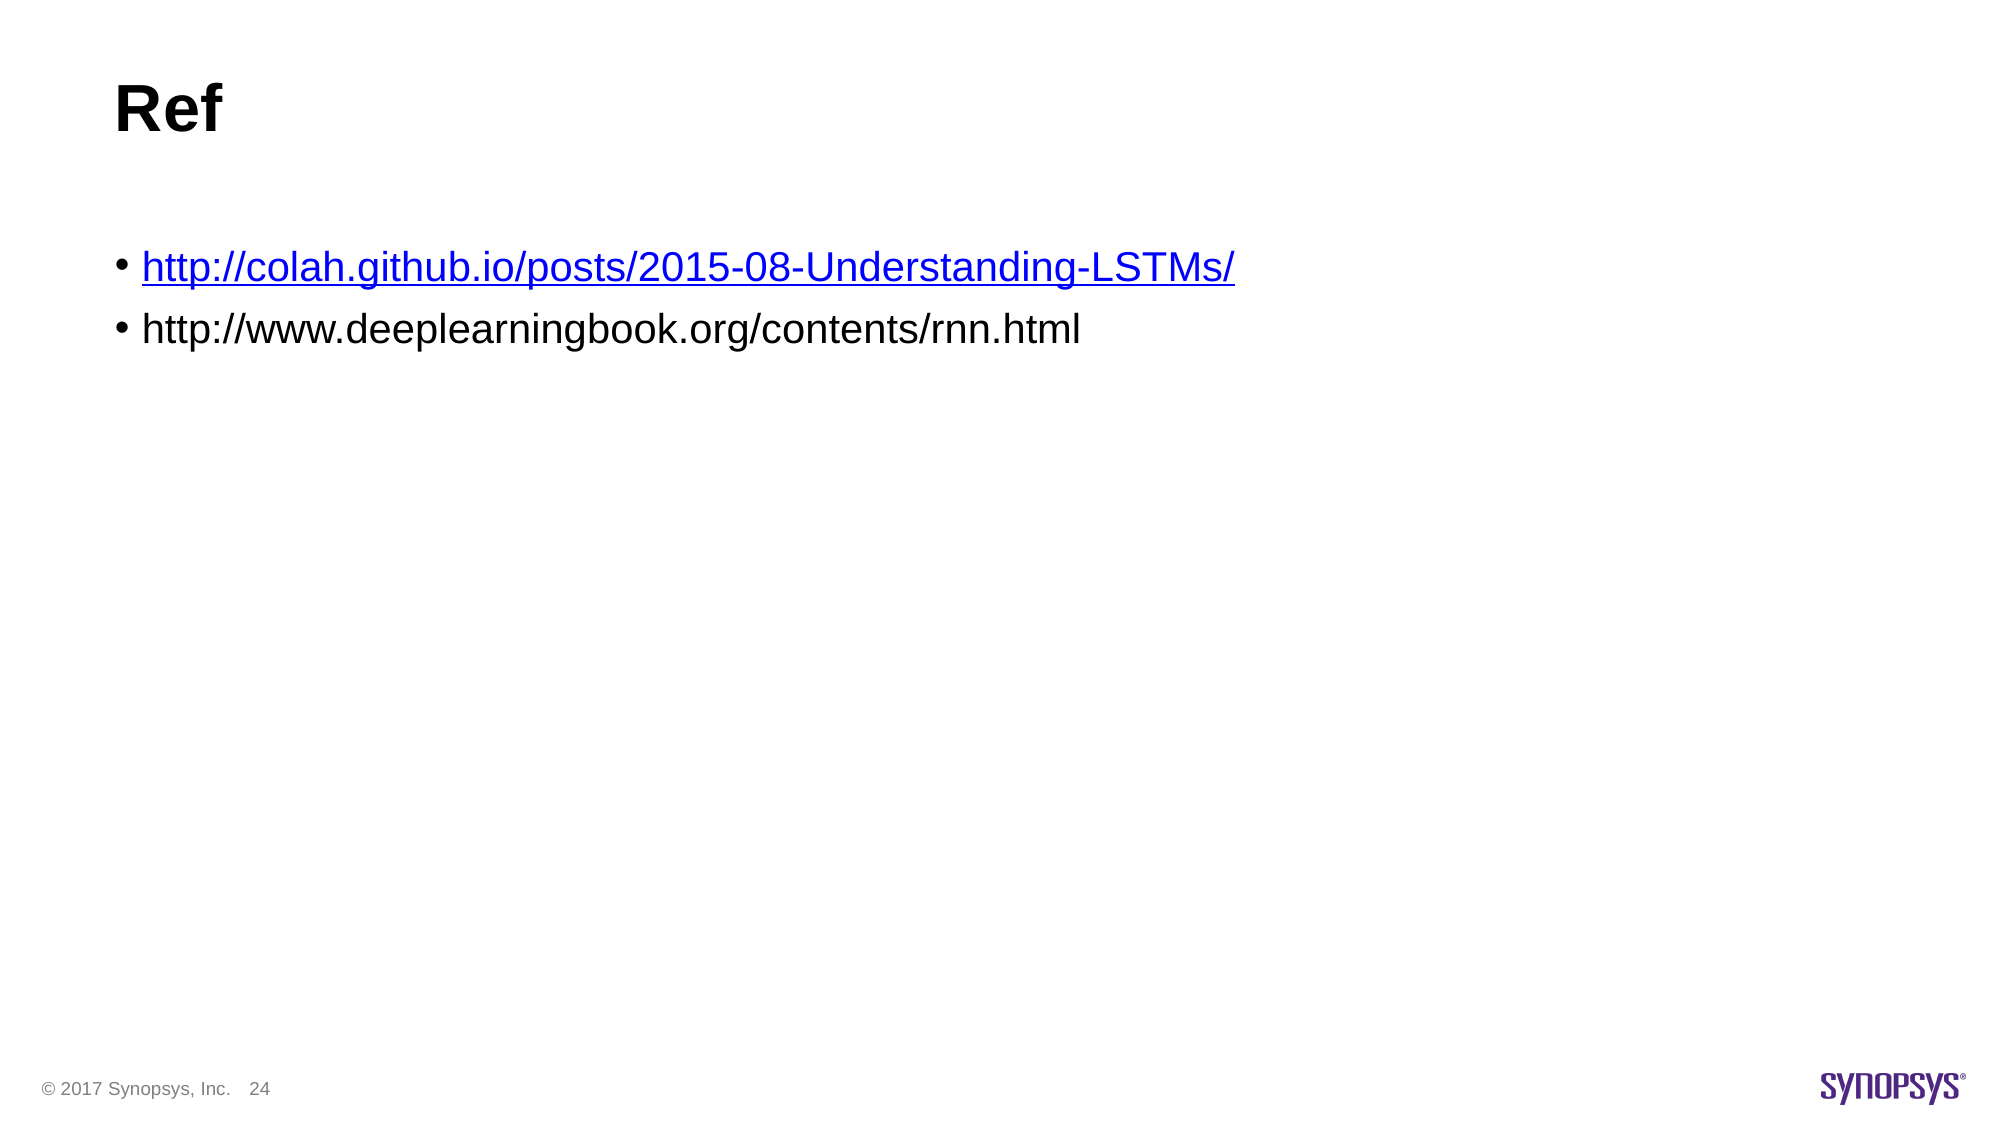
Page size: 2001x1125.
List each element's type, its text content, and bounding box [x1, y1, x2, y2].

picture [1821, 1073, 1966, 1109]
title Ref [99, 11, 2000, 199]
list http://colah.github.io/posts/2015-08-Understanding-LSTMs/ http://www.deeplearningbook.org/contents/rnn.html [99, 232, 1900, 1028]
